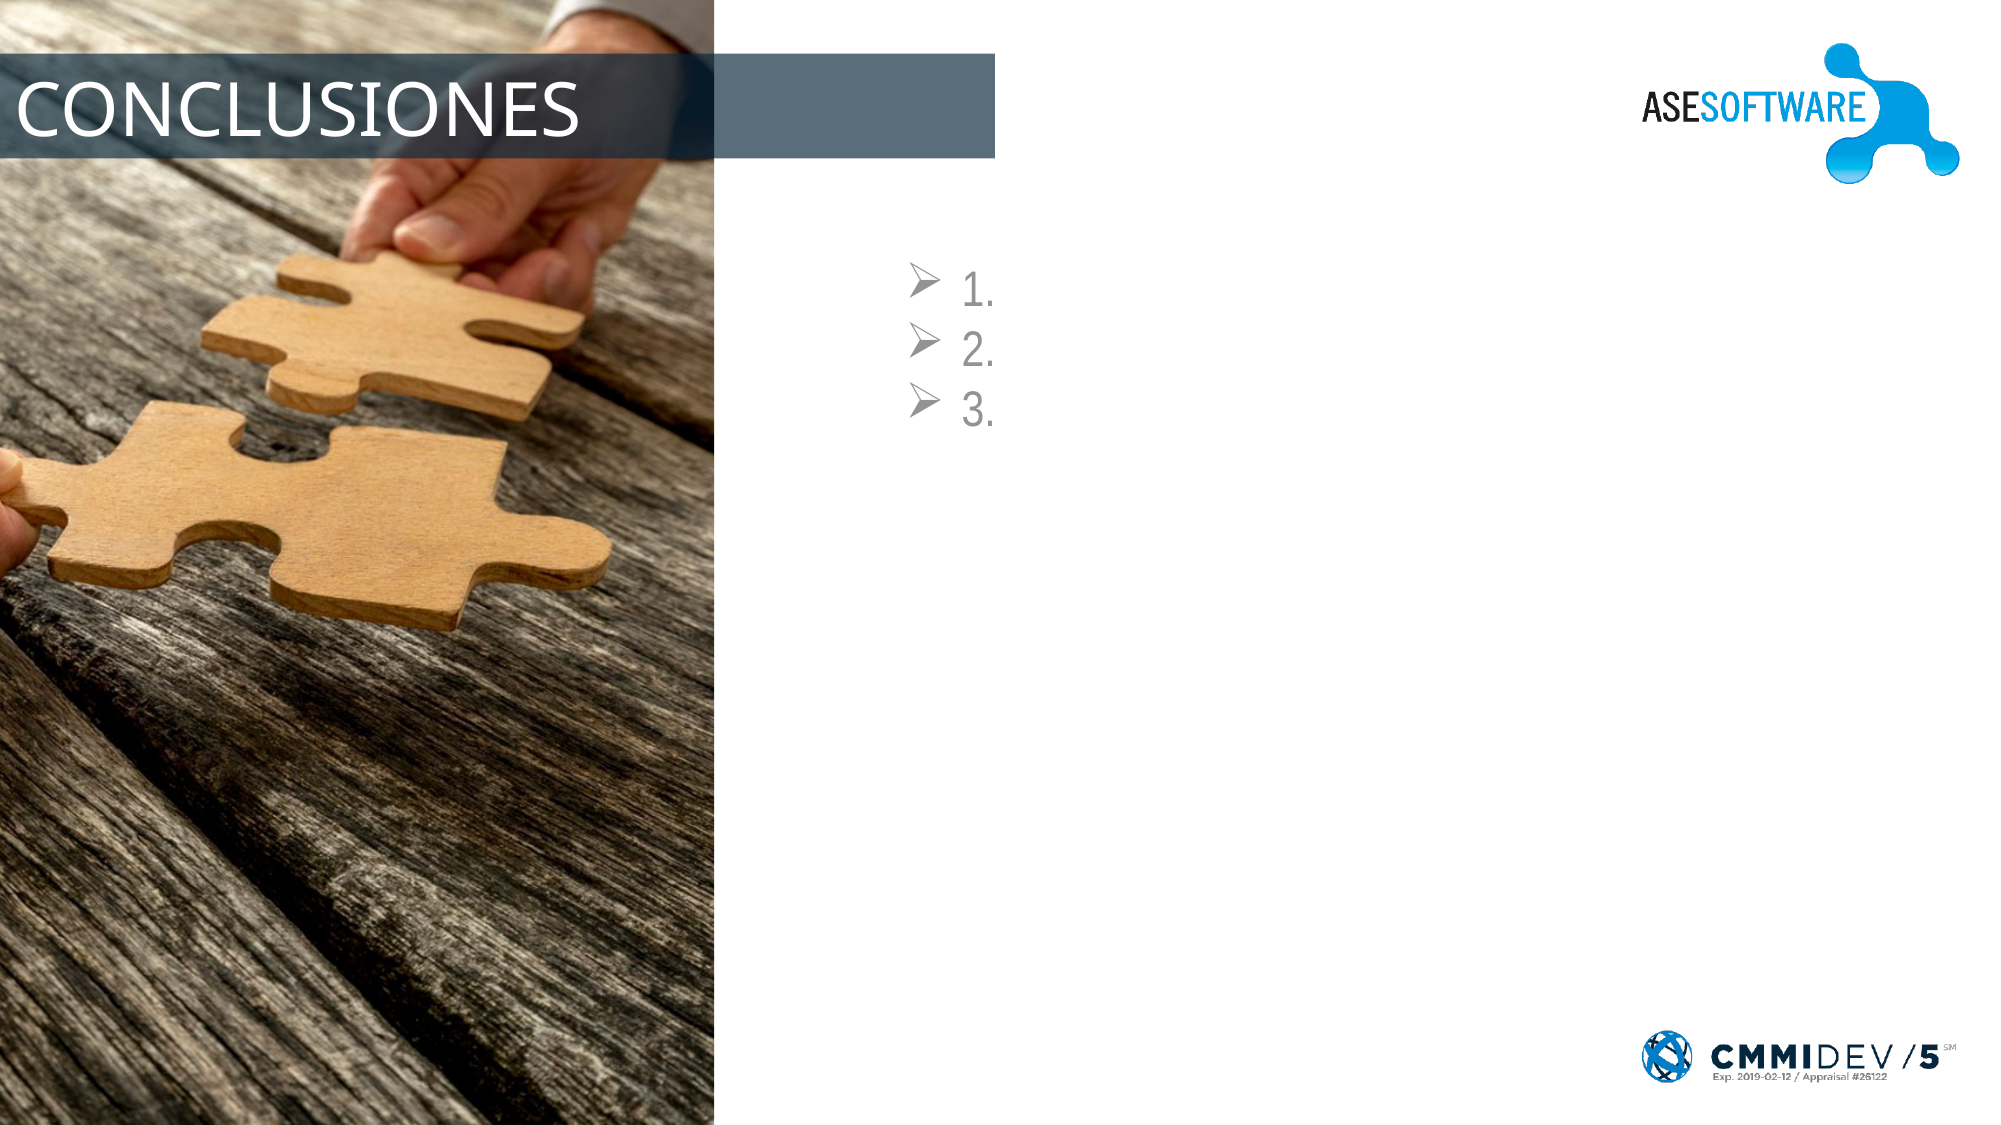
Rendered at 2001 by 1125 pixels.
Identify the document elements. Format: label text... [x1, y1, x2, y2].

text_box CONCLUSIONES [715, 53, 995, 159]
picture [0, 0, 715, 1125]
picture [1627, 30, 1974, 196]
text_box 1. 2. 3. [890, 248, 1815, 504]
picture [1635, 1024, 1962, 1089]
